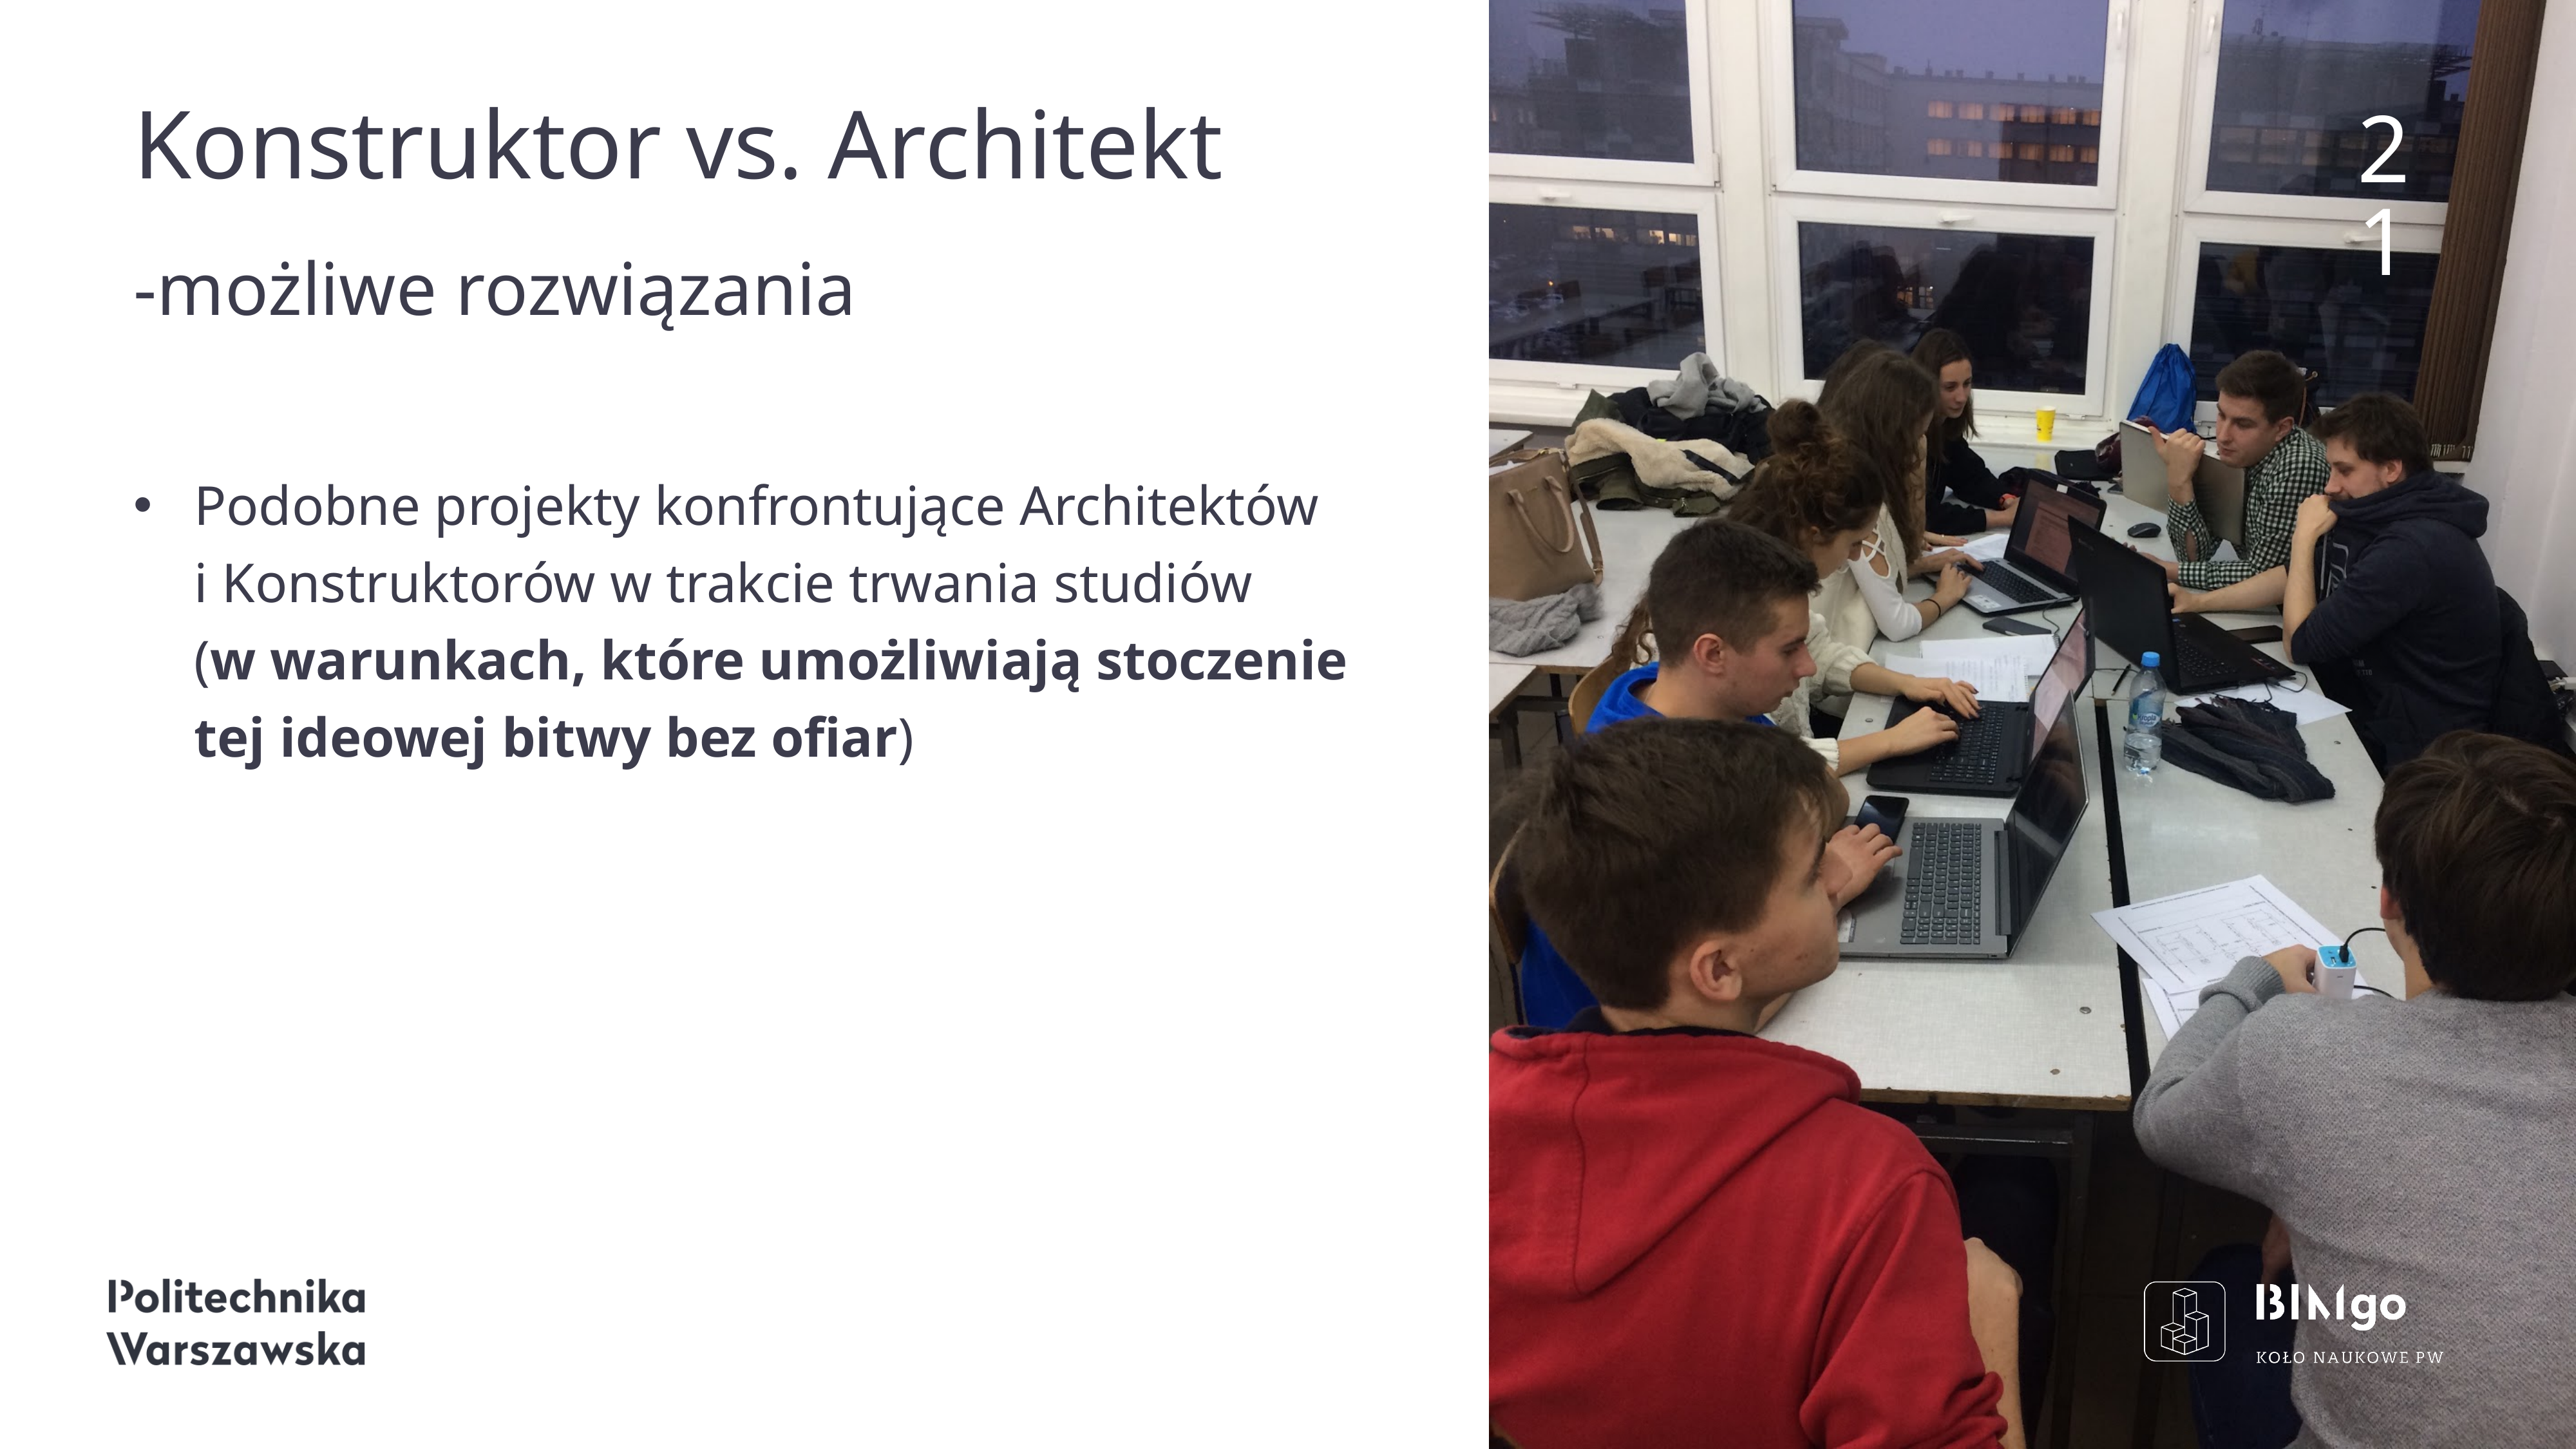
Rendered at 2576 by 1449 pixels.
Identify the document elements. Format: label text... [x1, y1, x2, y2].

picture [1489, 0, 2576, 1449]
text_box Konstruktor vs. Architekt -możliwe rozwiązania [133, 95, 1343, 330]
picture [106, 1278, 365, 1366]
list Podobne projekty konfrontujące Architektów i Konstruktorów w trakcie trwania studiów (w warunkach, które umożliwiają stoczenie tej ideowej bitwy bez ofiar) [133, 458, 1417, 1070]
